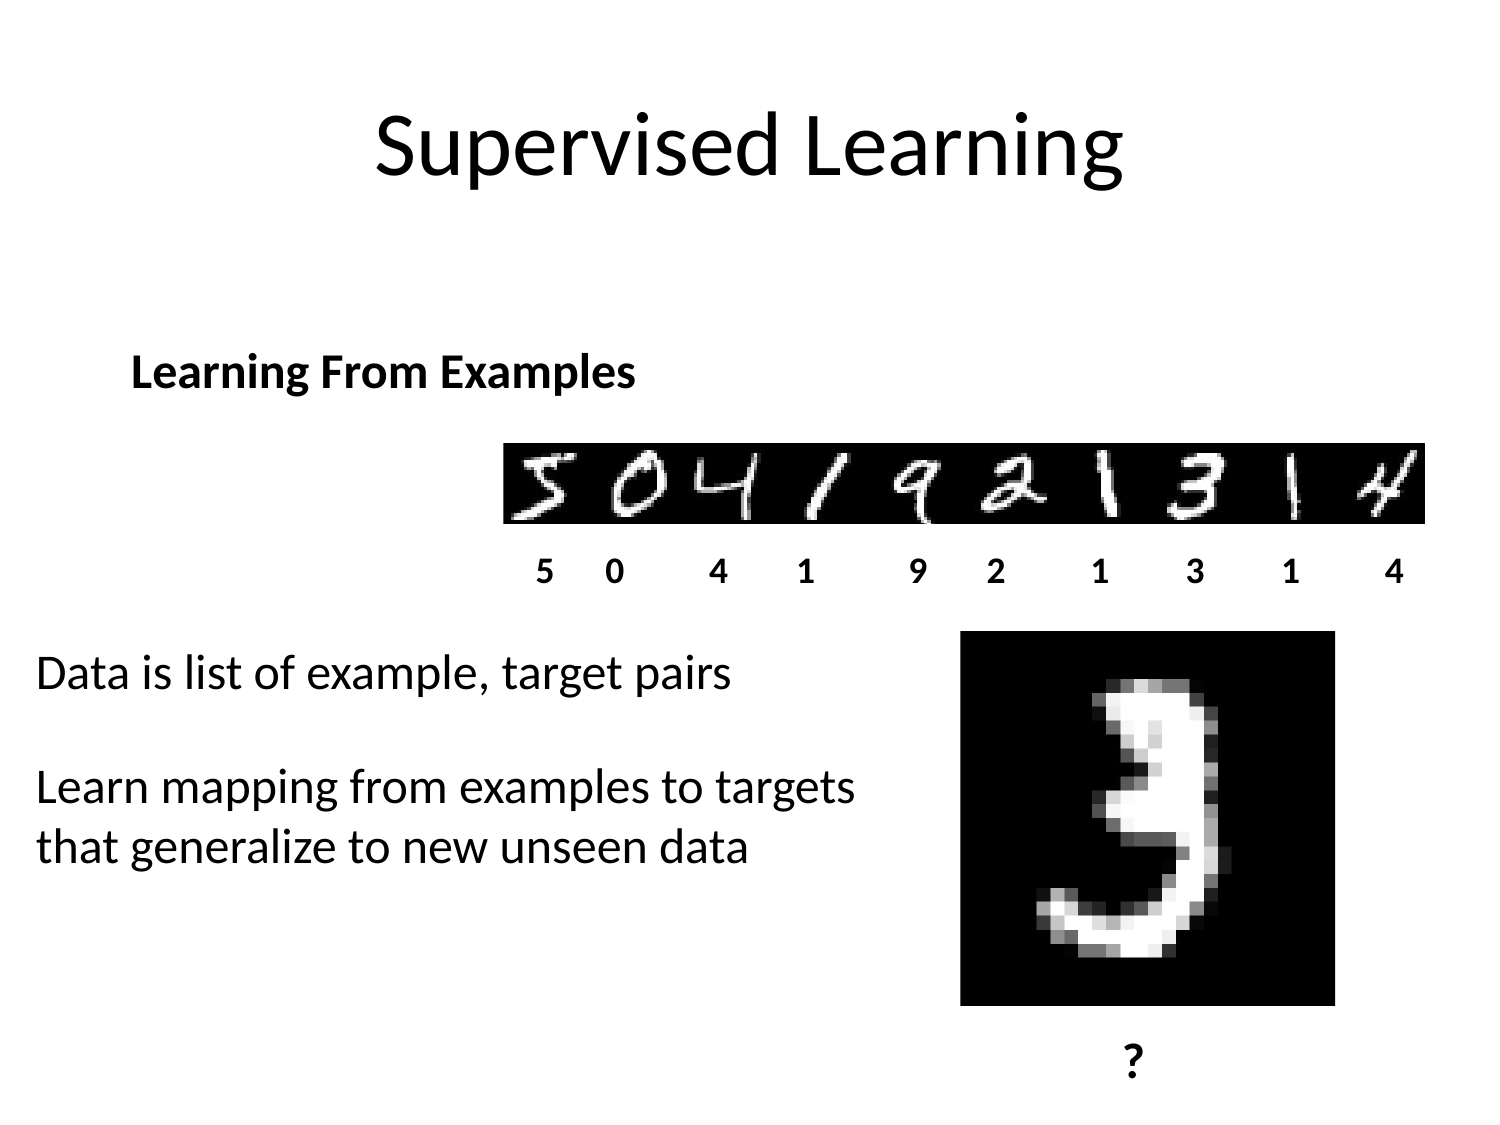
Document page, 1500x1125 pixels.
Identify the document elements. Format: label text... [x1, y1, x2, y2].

text_box Data is list of example, target pairs [21, 631, 748, 707]
title Supervised Learning [75, 45, 1425, 233]
text_box Learn mapping from examples to targets that generalize to new unseen data [21, 745, 872, 941]
picture [960, 631, 1336, 1006]
picture [503, 443, 1426, 524]
text_box ? [1010, 1021, 1226, 1097]
text_box Learning From Examples [116, 331, 652, 406]
text_box 5 0 4 1 9 2 1 3 1 4 [520, 538, 1462, 599]
